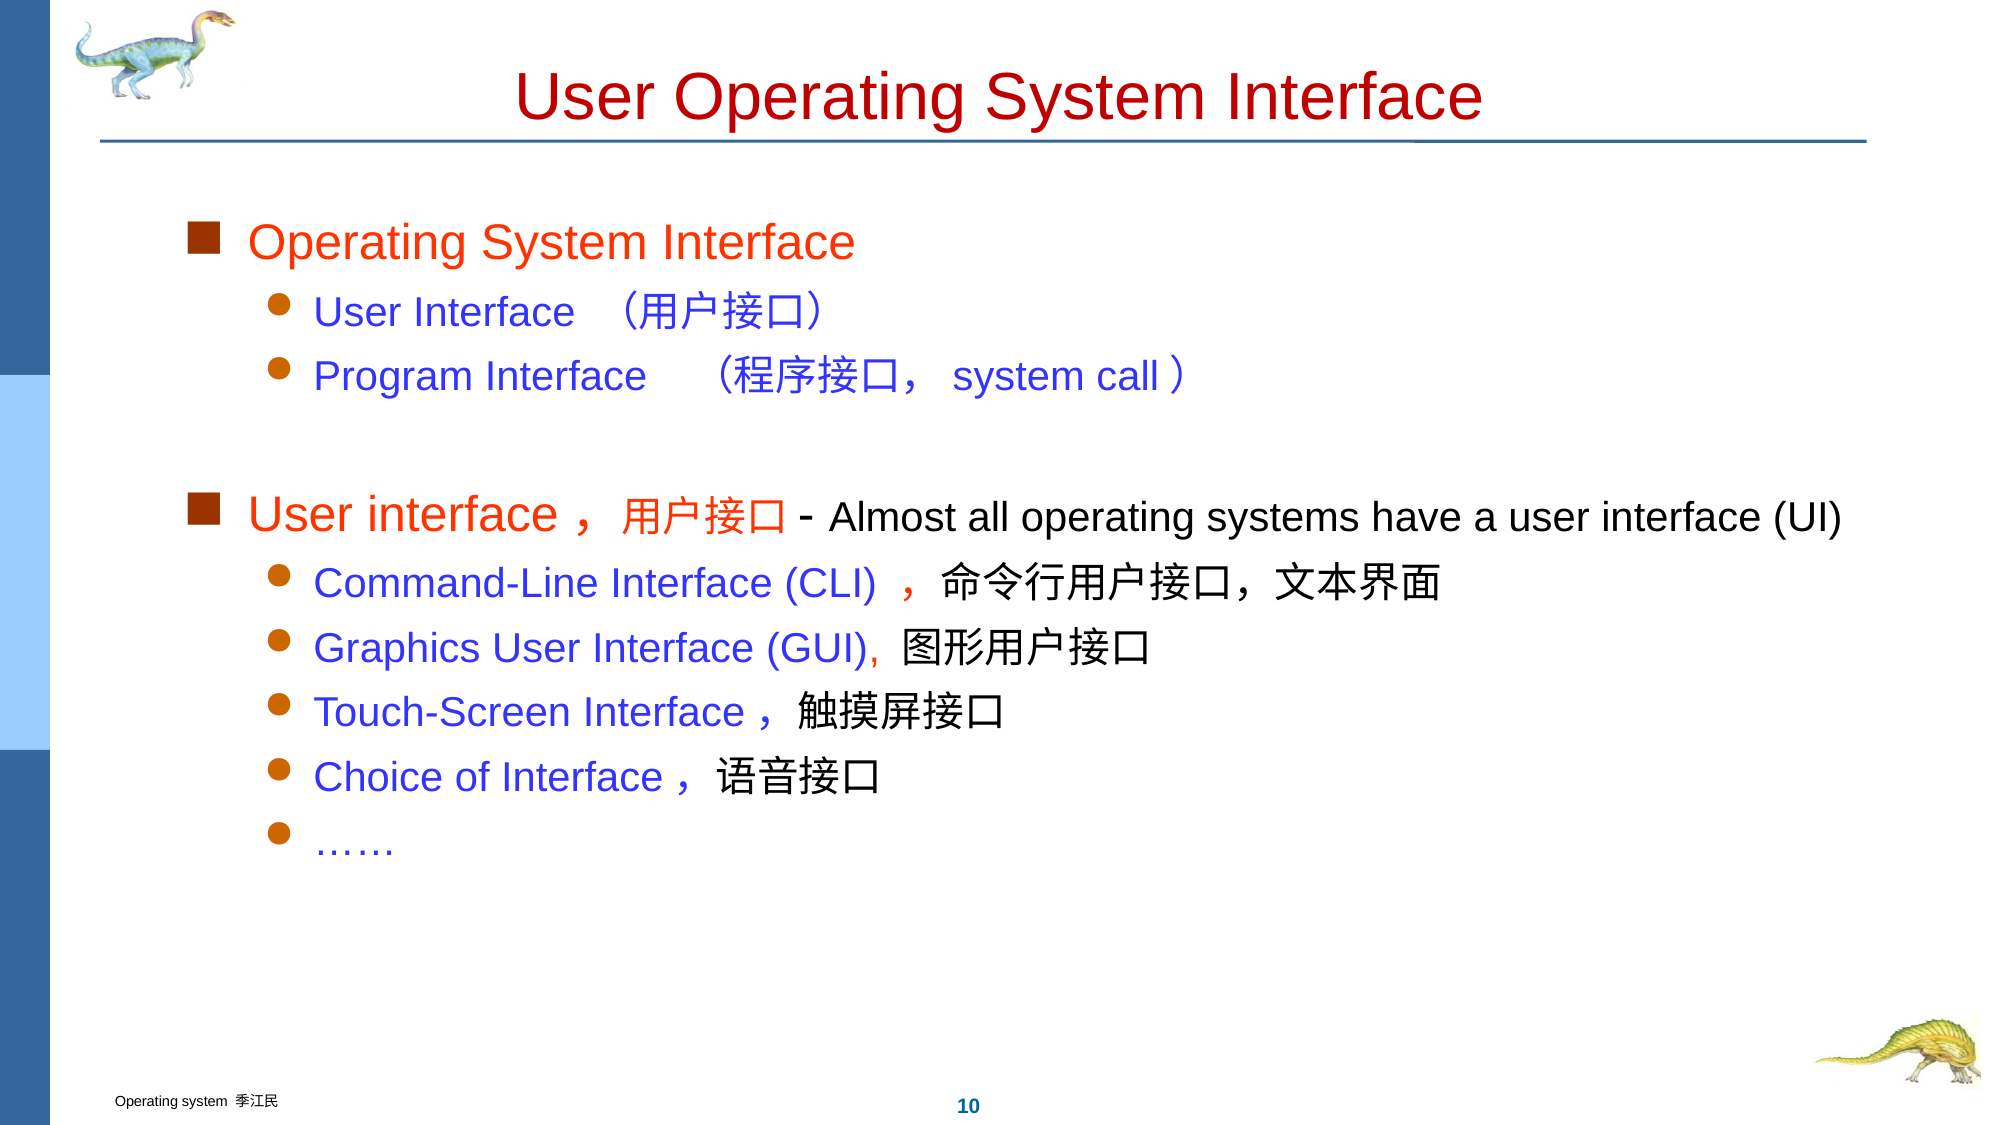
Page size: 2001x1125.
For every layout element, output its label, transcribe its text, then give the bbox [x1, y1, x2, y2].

list Operating System Interface User Interface （用户接口） Program Interface （程序接口，system call） User interface，用户接口- Almost all operating systems have a user interface (UI) Command-Line Interface (CLI) ，命令行用户接口，文本界面 Graphics User Interface (GUI), 图形用户接口 Touch-Screen Interface，触摸屏接口 Choice of Interface，语音接口 …… [176, 202, 1900, 946]
title User Operating System Interface [99, 45, 1900, 141]
picture [62, 0, 253, 109]
picture [1812, 1011, 1982, 1090]
